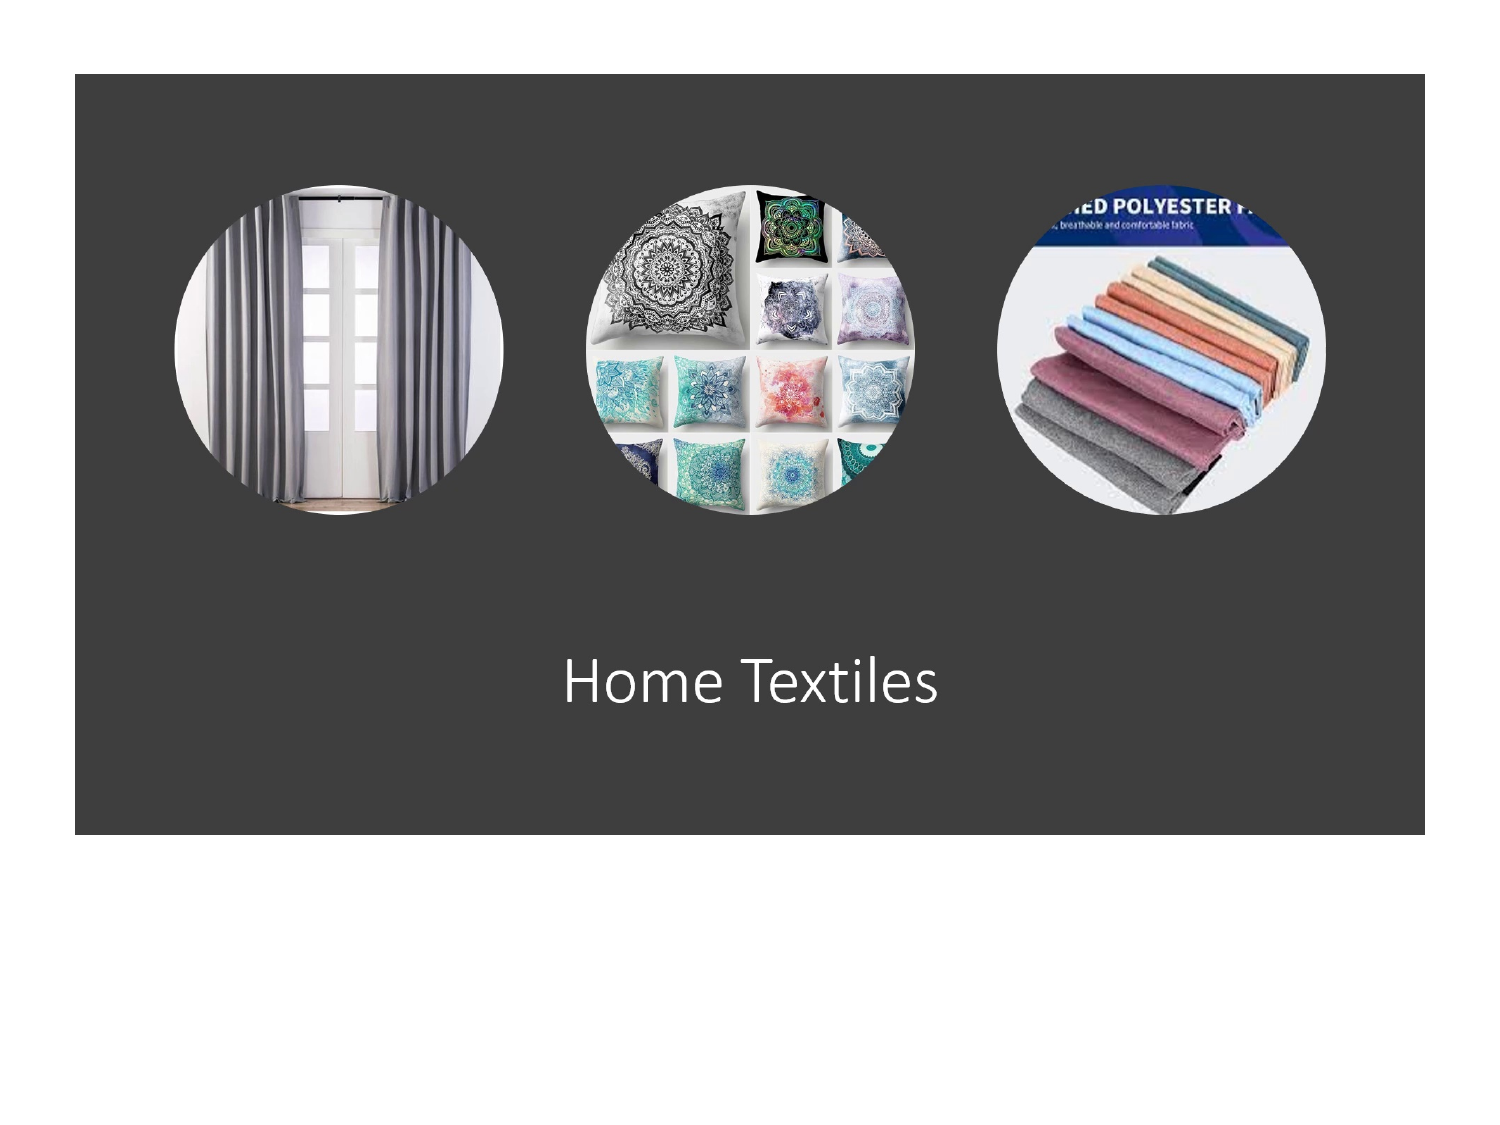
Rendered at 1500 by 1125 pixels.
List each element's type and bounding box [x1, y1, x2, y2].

picture [74, 74, 1426, 835]
